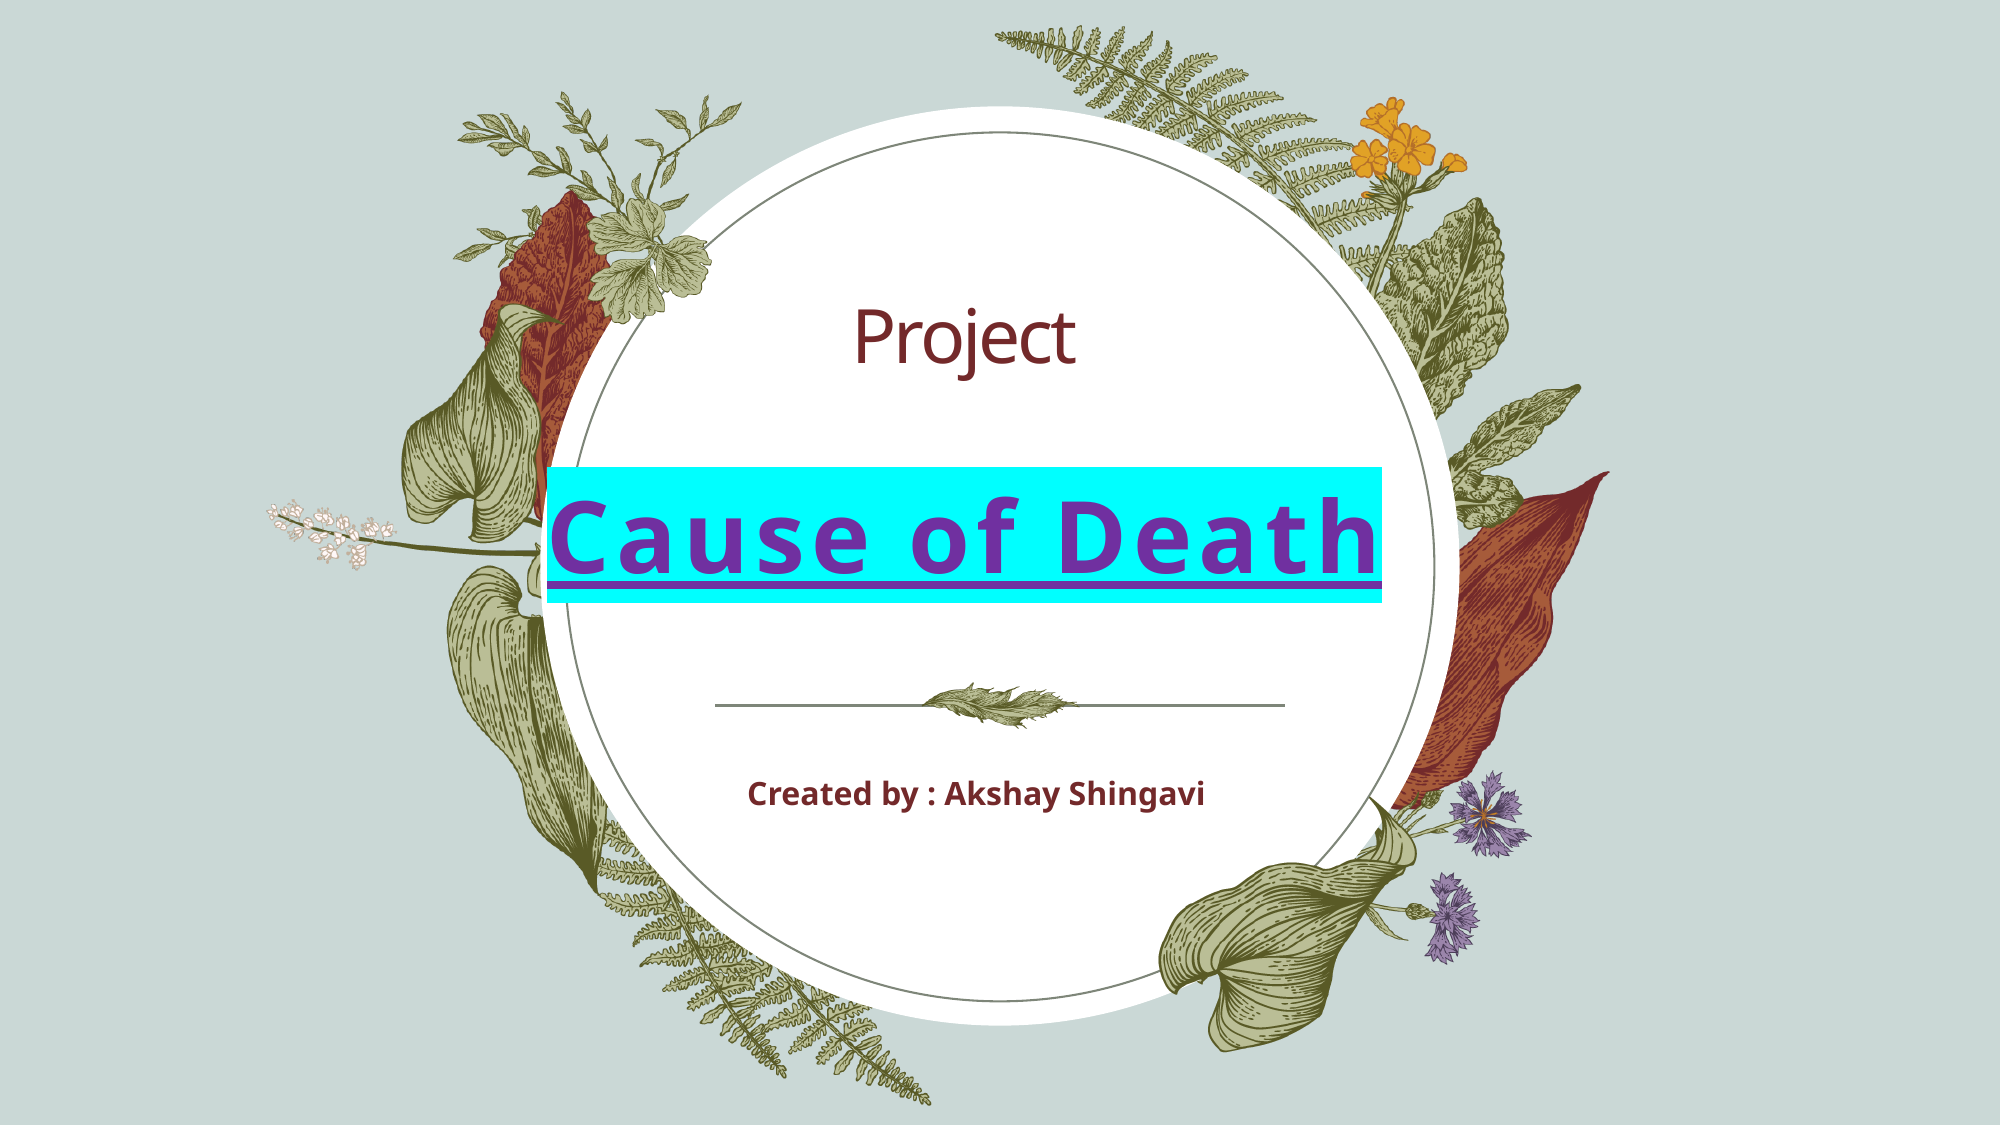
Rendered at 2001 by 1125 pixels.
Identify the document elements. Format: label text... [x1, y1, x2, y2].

title Project Cause of Death [426, 354, 1504, 603]
picture [248, 0, 1626, 1125]
subtitle Created by : Akshay Shingavi [730, 770, 1223, 843]
